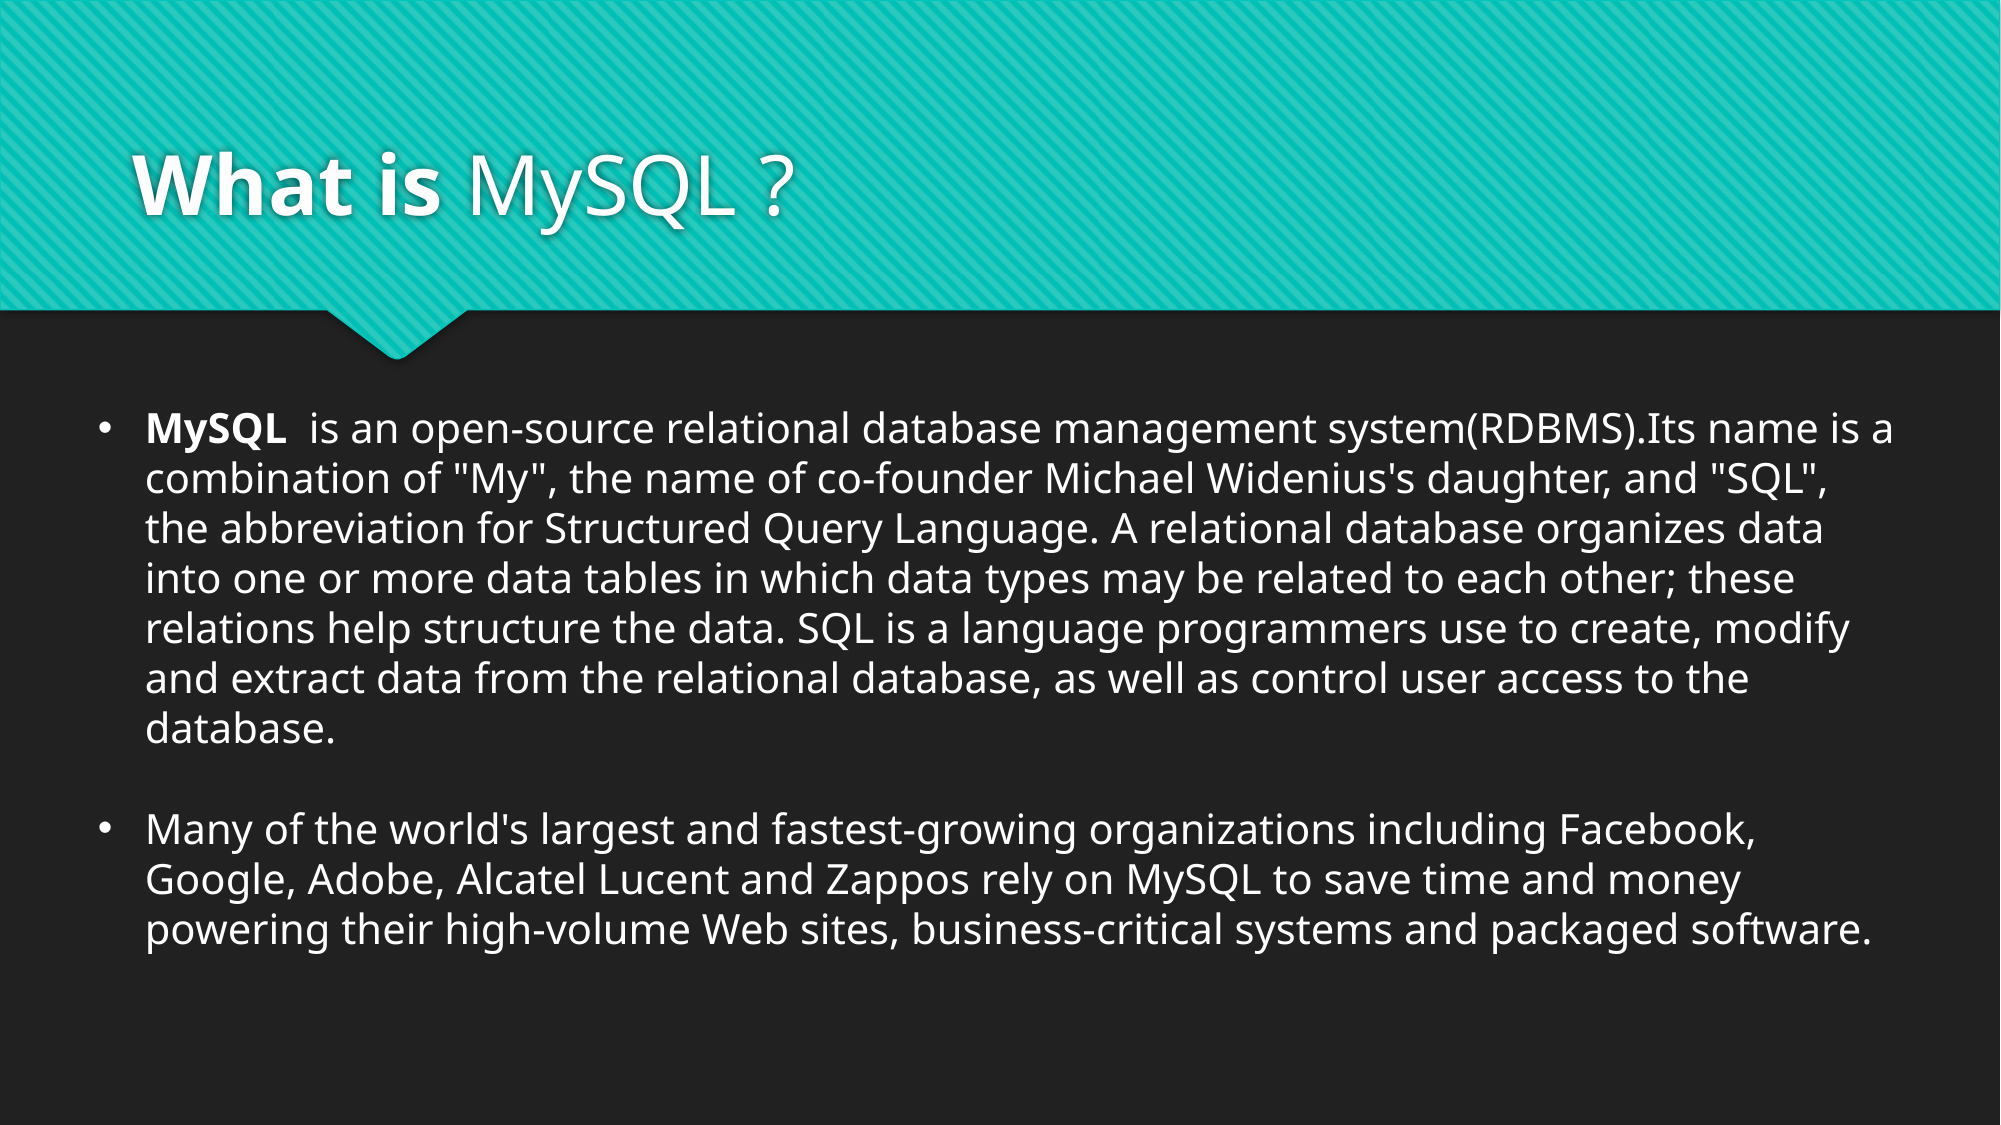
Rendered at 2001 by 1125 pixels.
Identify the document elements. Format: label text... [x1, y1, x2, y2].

title What is MySQL ? [132, 73, 1868, 233]
text_box MySQL is an open-source relational database management system(RDBMS).Its name is a combination of "My", the name of co-founder Michael Widenius's daughter, and "SQL", the abbreviation for Structured Query Language. A relational database organizes data into one or more data tables in which data types may be related to each other; these relations help structure the data. SQL is a language programmers use to create, modify and extract data from the relational database, as well as control user access to the database. Many of the world's largest and fastest-growing organizations including Facebook, Google, Adobe, Alcatel Lucent and Zappos rely on MySQL to save time and money powering their high-volume Web sites, business-critical systems and packaged software. [83, 394, 1917, 960]
picture [1, 1, 1999, 357]
